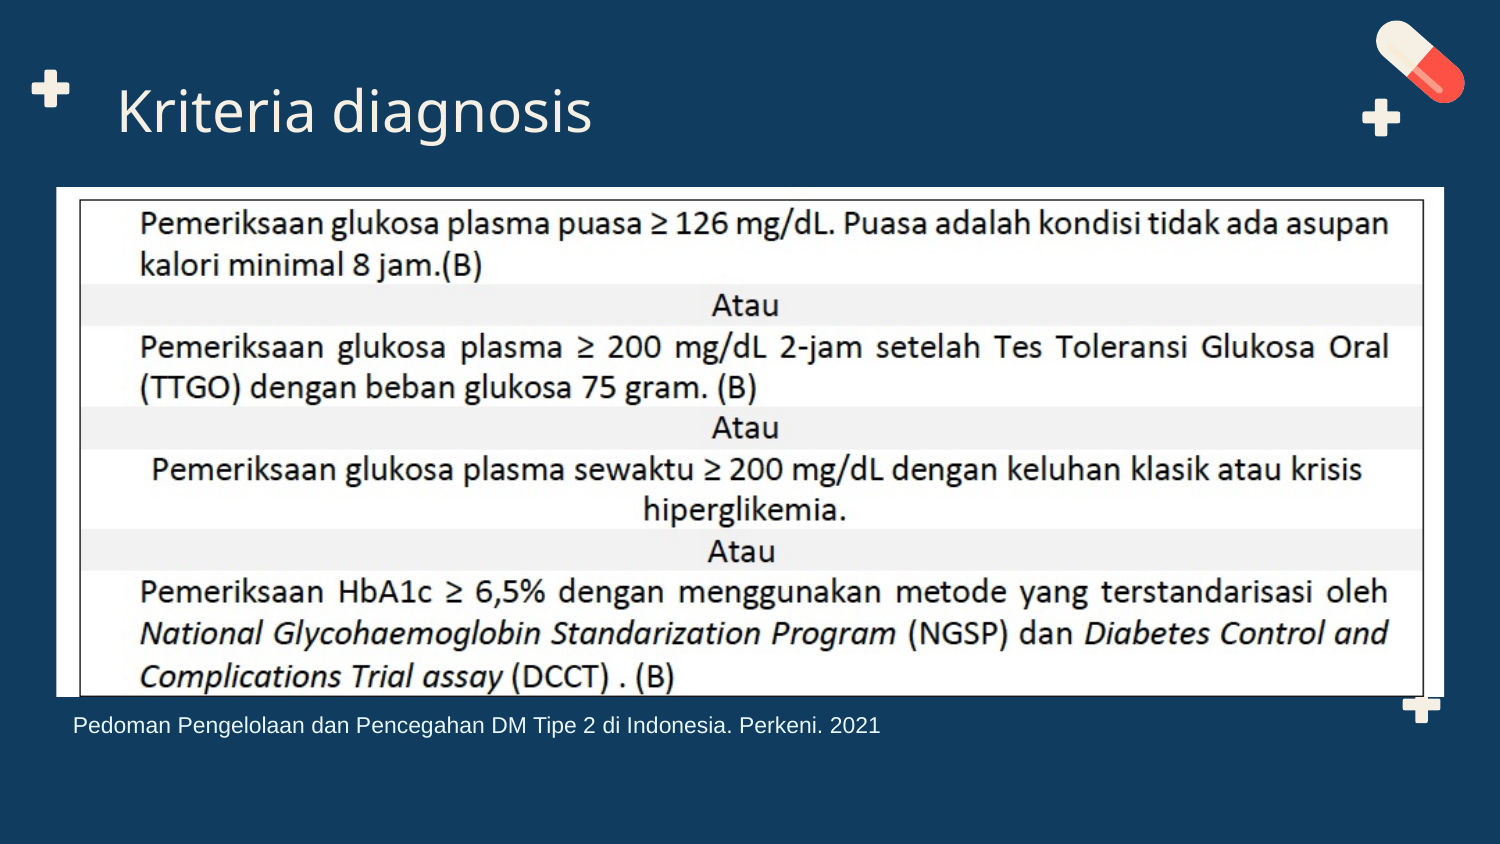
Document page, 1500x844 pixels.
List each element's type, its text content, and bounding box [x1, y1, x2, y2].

picture [56, 187, 1445, 698]
text_box Pedoman Pengelolaan dan Pencegahan DM Tipe 2 di Indonesia. Perkeni. 2021 [58, 706, 1220, 746]
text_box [1367, 30, 1474, 93]
title Kriteria diagnosis [101, 40, 1163, 179]
